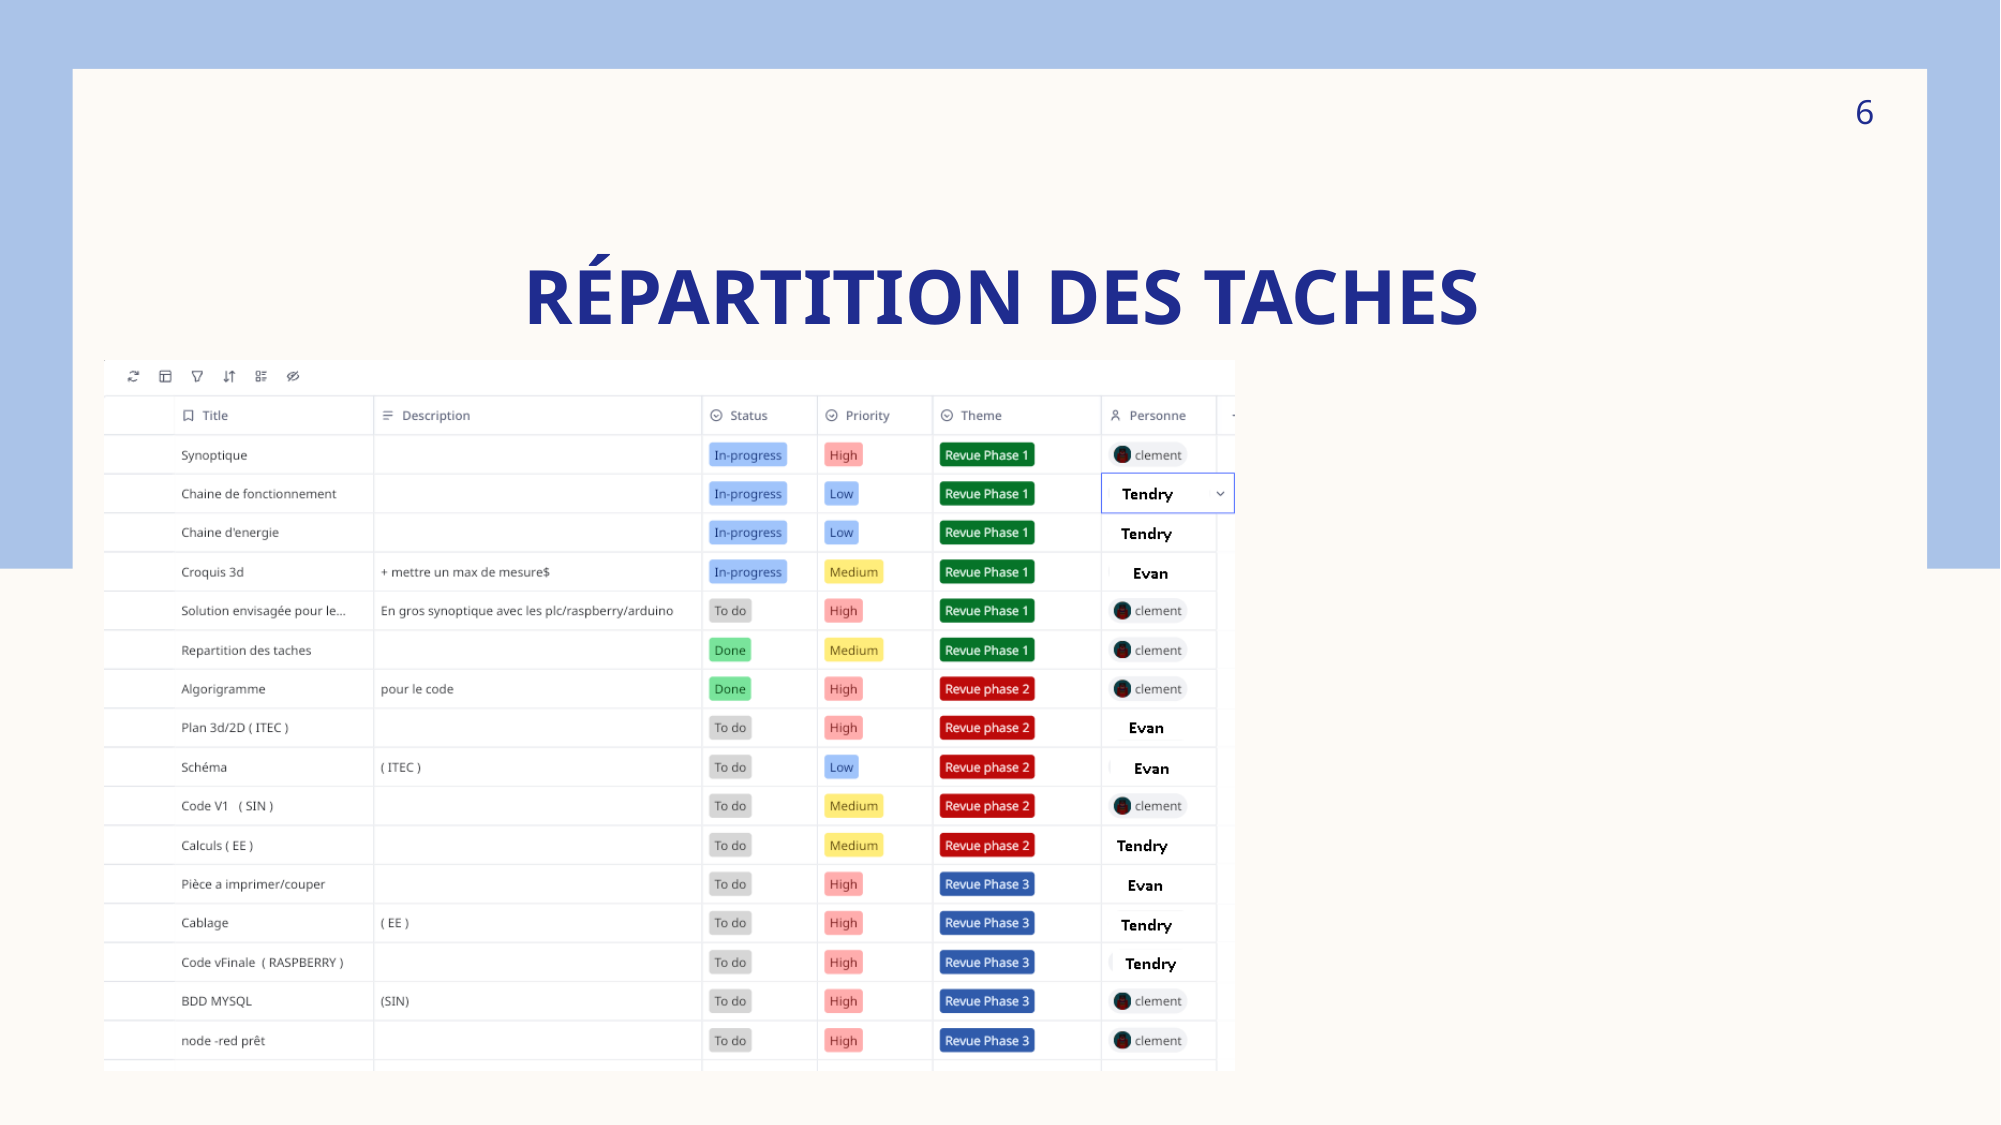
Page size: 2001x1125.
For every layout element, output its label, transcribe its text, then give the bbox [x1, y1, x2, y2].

slide_number 6 [1699, 75, 1875, 153]
title Répartition des taches [150, 173, 1875, 340]
picture [104, 360, 1235, 1071]
